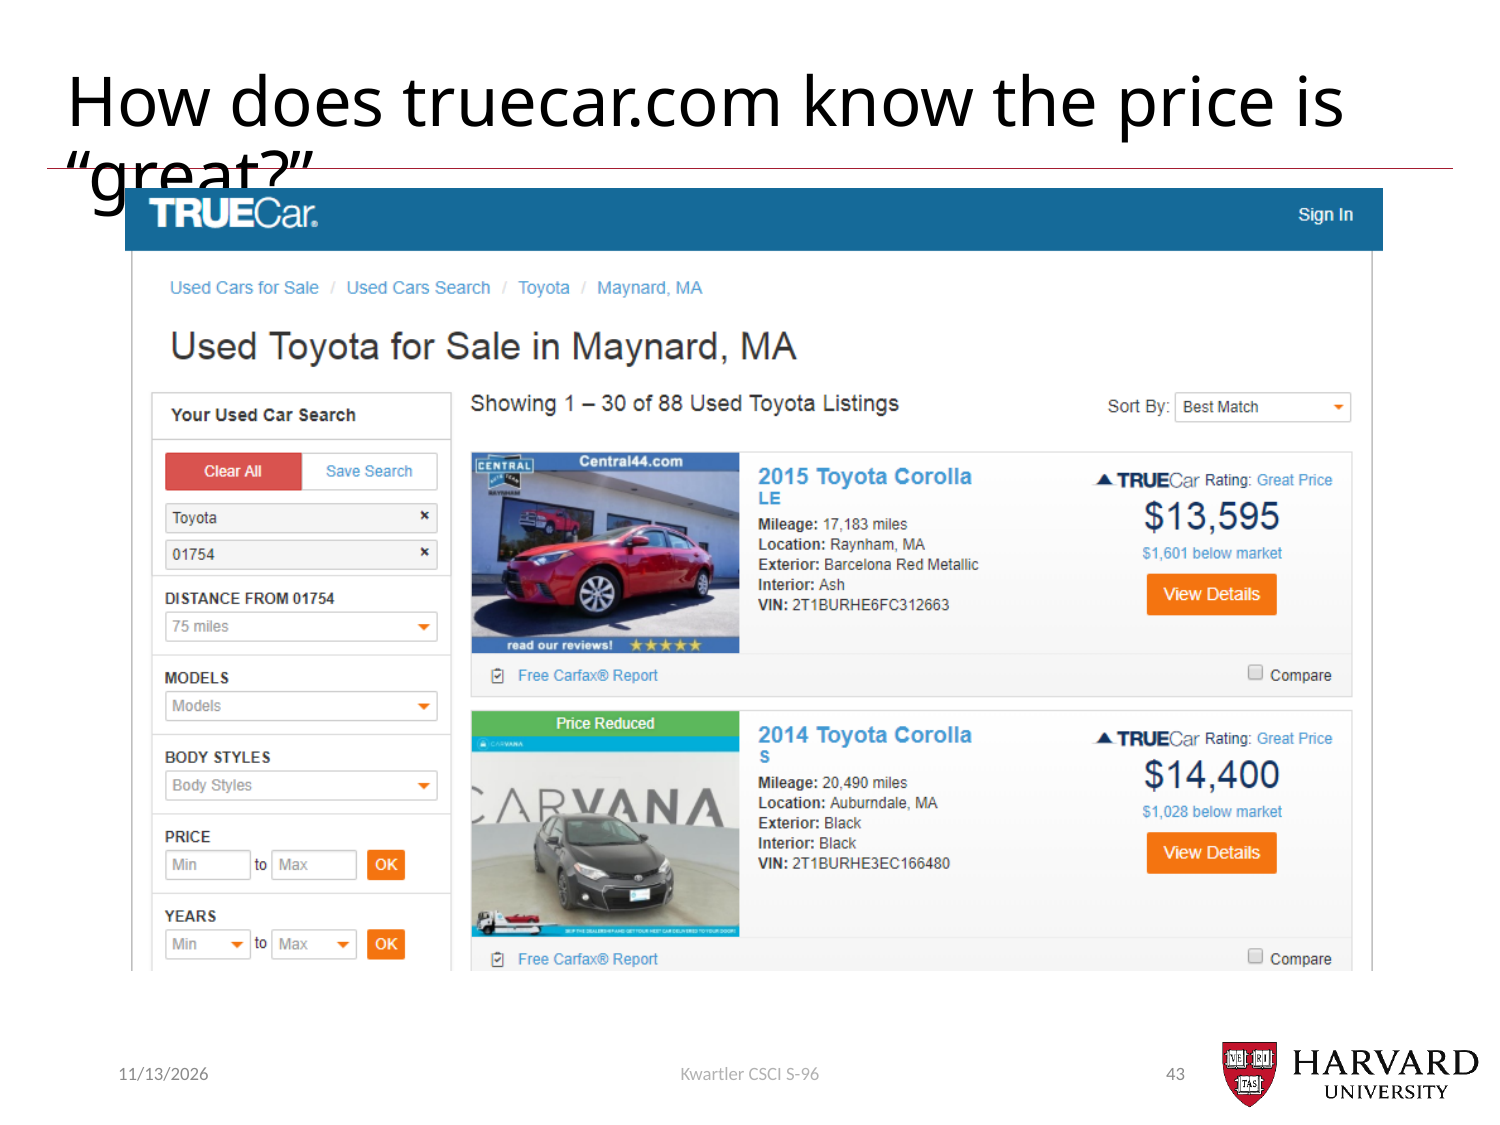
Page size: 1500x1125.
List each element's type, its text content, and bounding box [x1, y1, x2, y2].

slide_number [103, 1042, 441, 1103]
footer Kwartler CSCI S-96 [496, 1042, 1004, 1103]
slide_number 43 [1059, 1042, 1200, 1103]
picture [125, 187, 1383, 971]
picture [1200, 1024, 1500, 1125]
title How does truecar.com know the price is “great?” [51, 59, 1449, 157]
